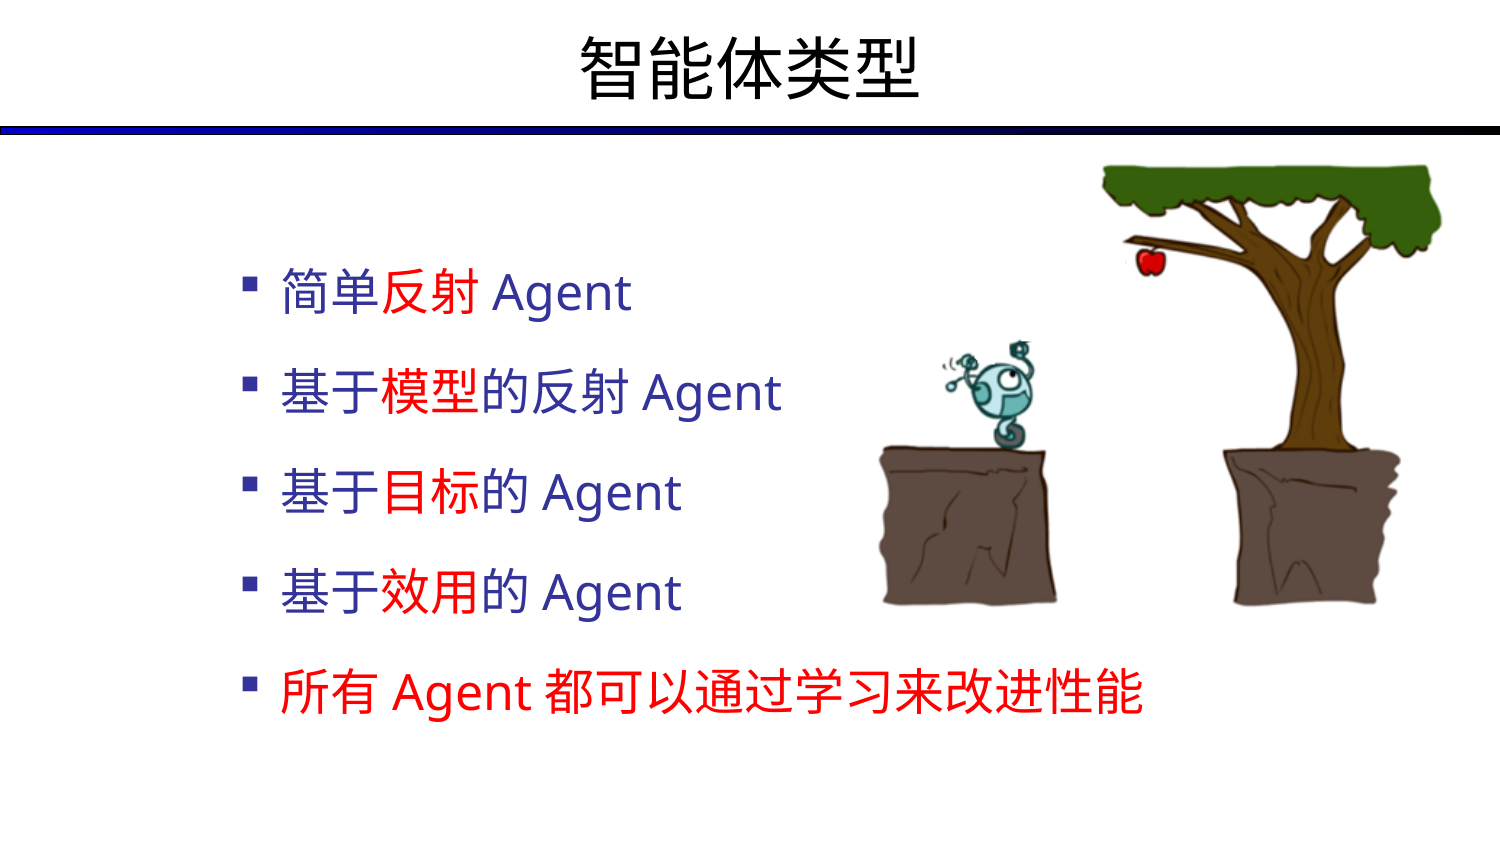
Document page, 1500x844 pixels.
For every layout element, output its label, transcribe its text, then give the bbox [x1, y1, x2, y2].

title 智能体类型 [0, 0, 1500, 138]
list 简单反射Agent 基于模型的反射Agent 基于目标的Agent 基于效用的Agent 所有Agent都可以通过学习来改进性能 [227, 224, 1266, 754]
picture [837, 159, 1443, 609]
